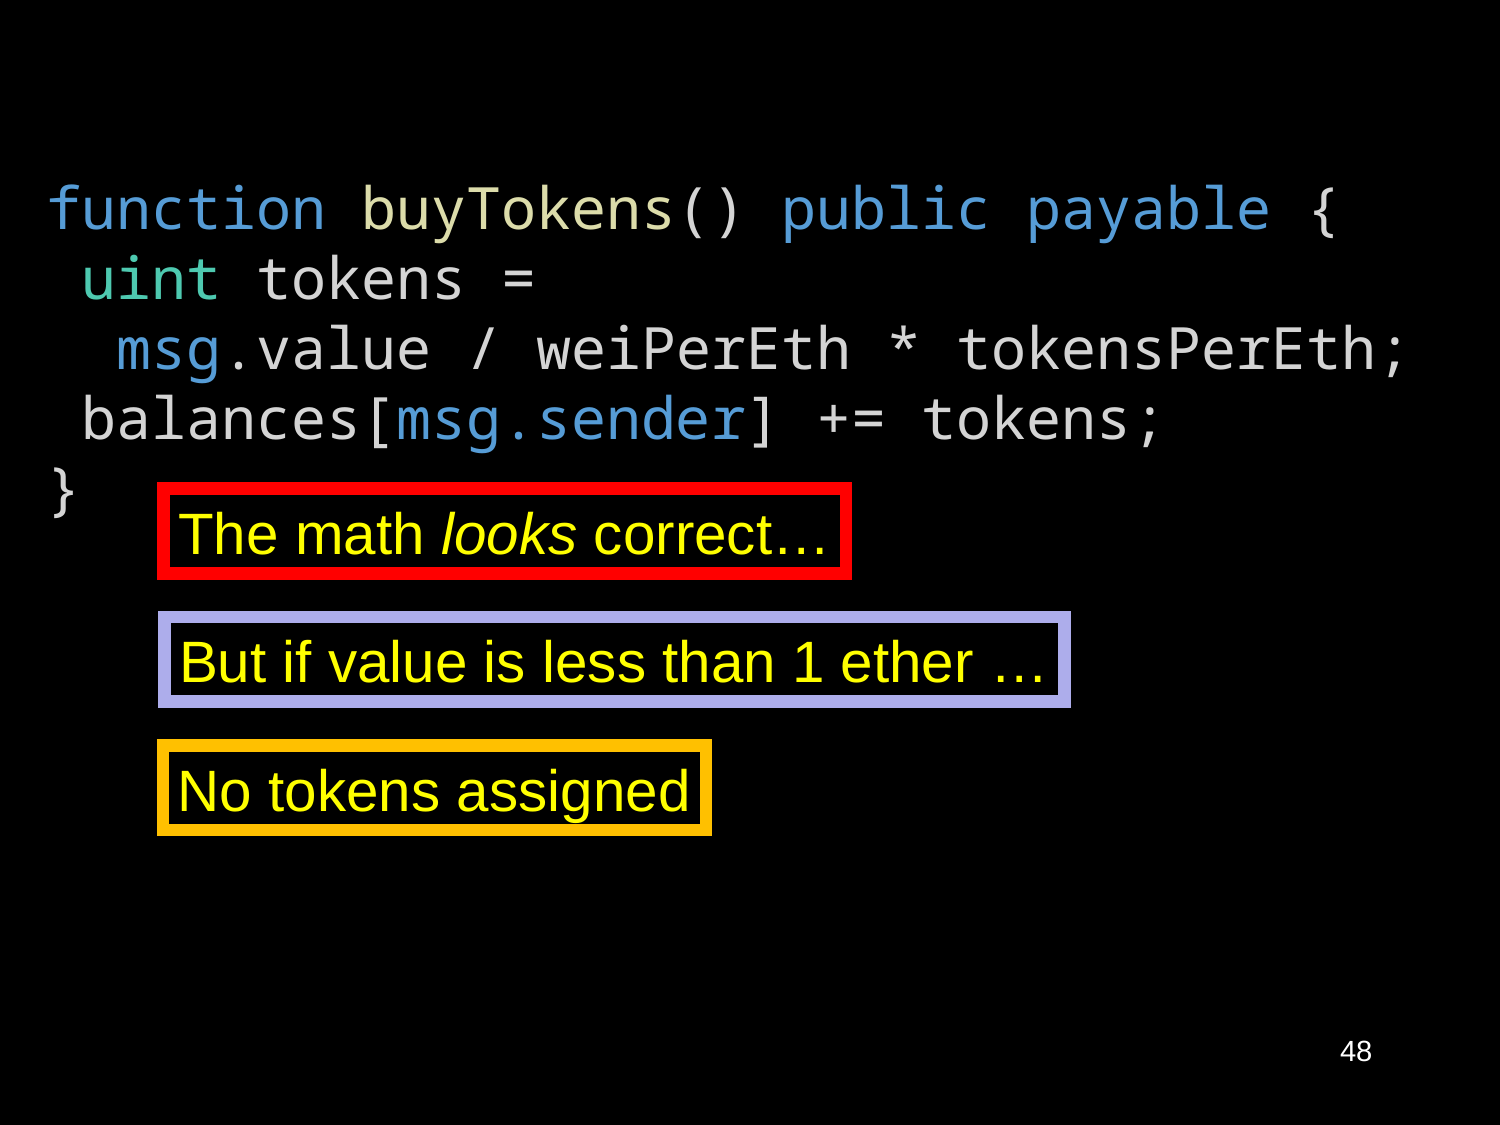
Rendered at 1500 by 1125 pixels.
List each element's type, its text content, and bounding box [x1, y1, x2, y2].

text_box function buyTokens() public payable { uint tokens = msg.value / weiPerEth * tokensPerEth; balances[msg.sender] += tokens; } [31, 164, 1475, 529]
text_box But if value is less than 1 ether … [164, 617, 1065, 702]
slide_number 48 [1074, 1024, 1388, 1101]
text_box The math looks correct… [163, 488, 846, 574]
text_box No tokens assigned [162, 745, 706, 831]
